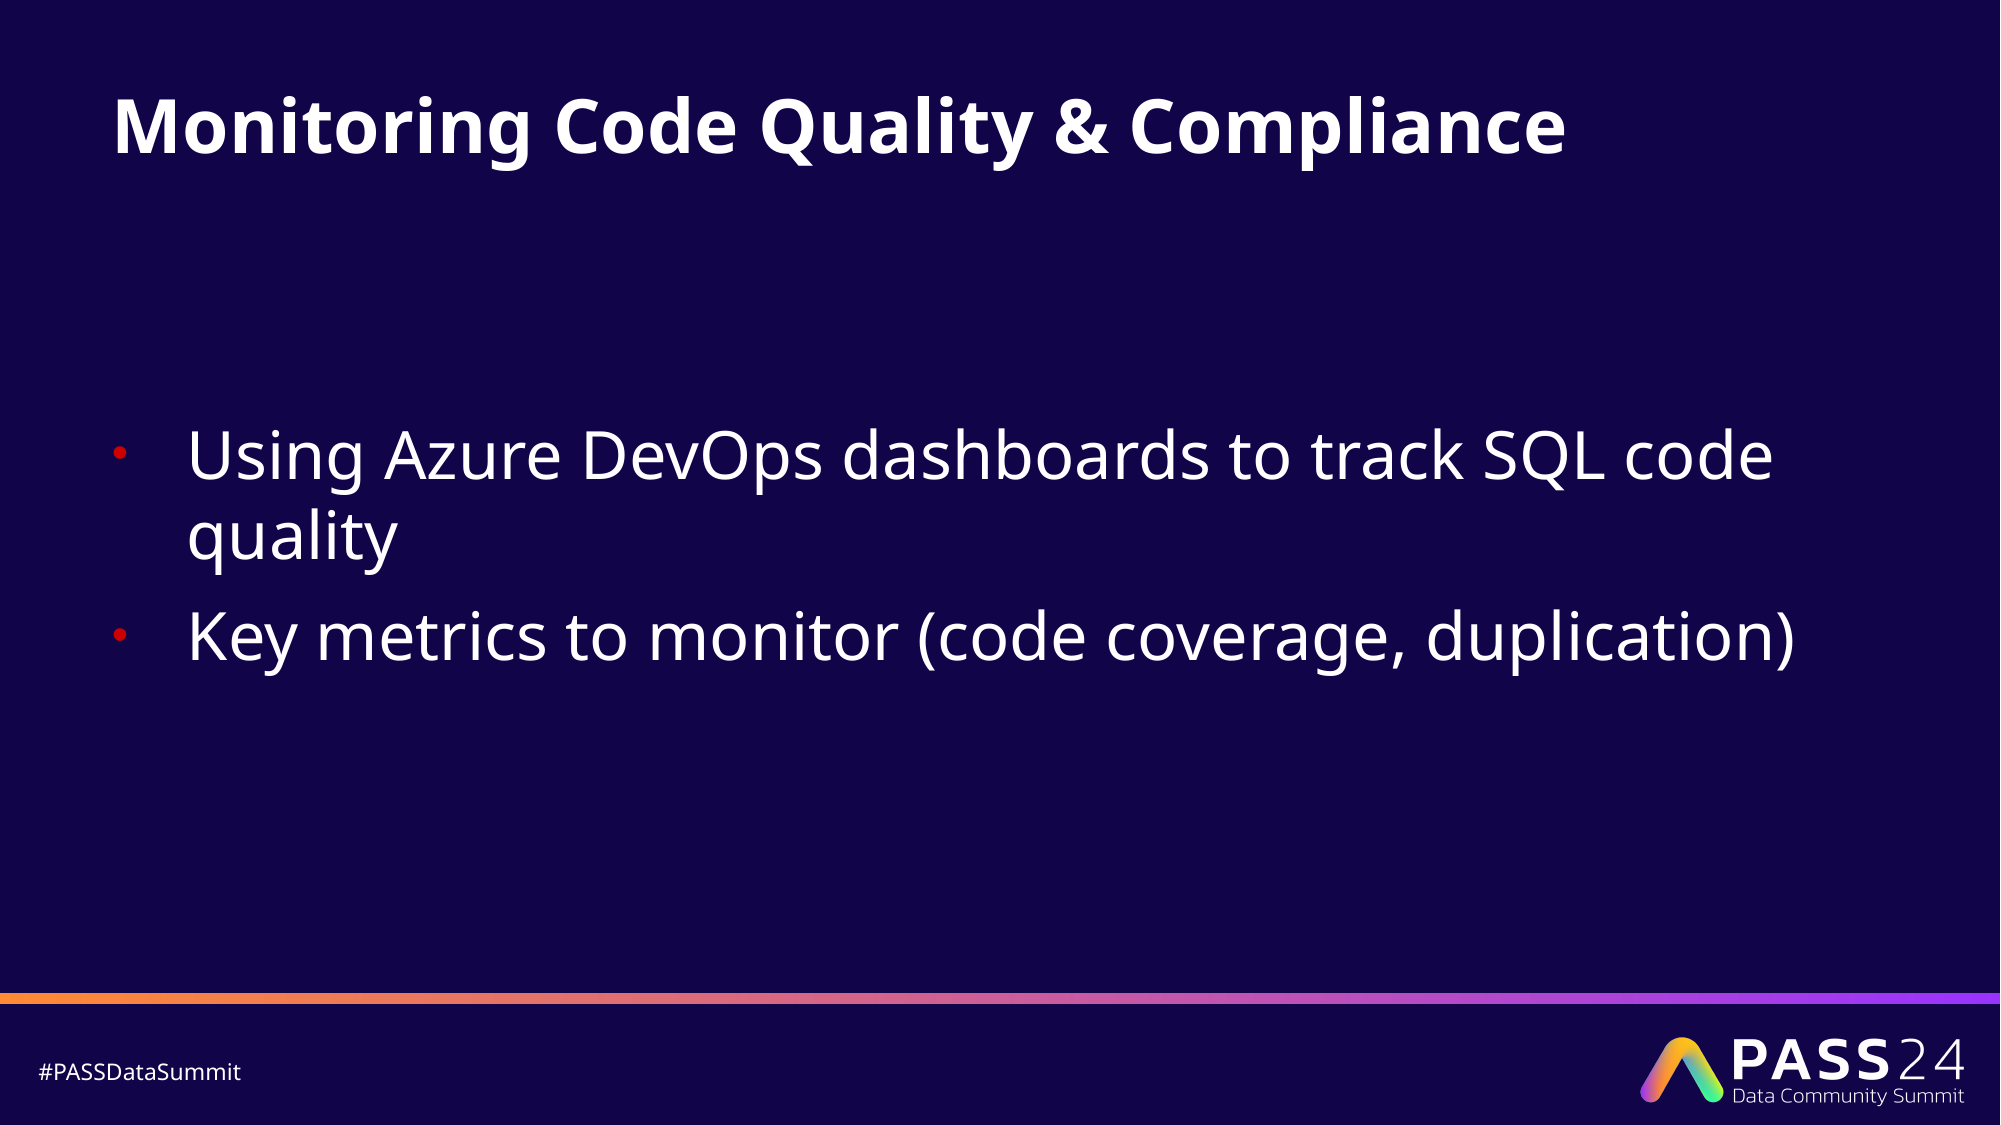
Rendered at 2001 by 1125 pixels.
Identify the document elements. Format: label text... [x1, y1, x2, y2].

picture [1639, 1036, 1966, 1108]
list Using Azure DevOps dashboards to track SQL code quality Key metrics to monitor (code coverage, duplication) [96, 299, 1822, 982]
title Monitoring Code Quality & Compliance [96, 80, 1642, 299]
